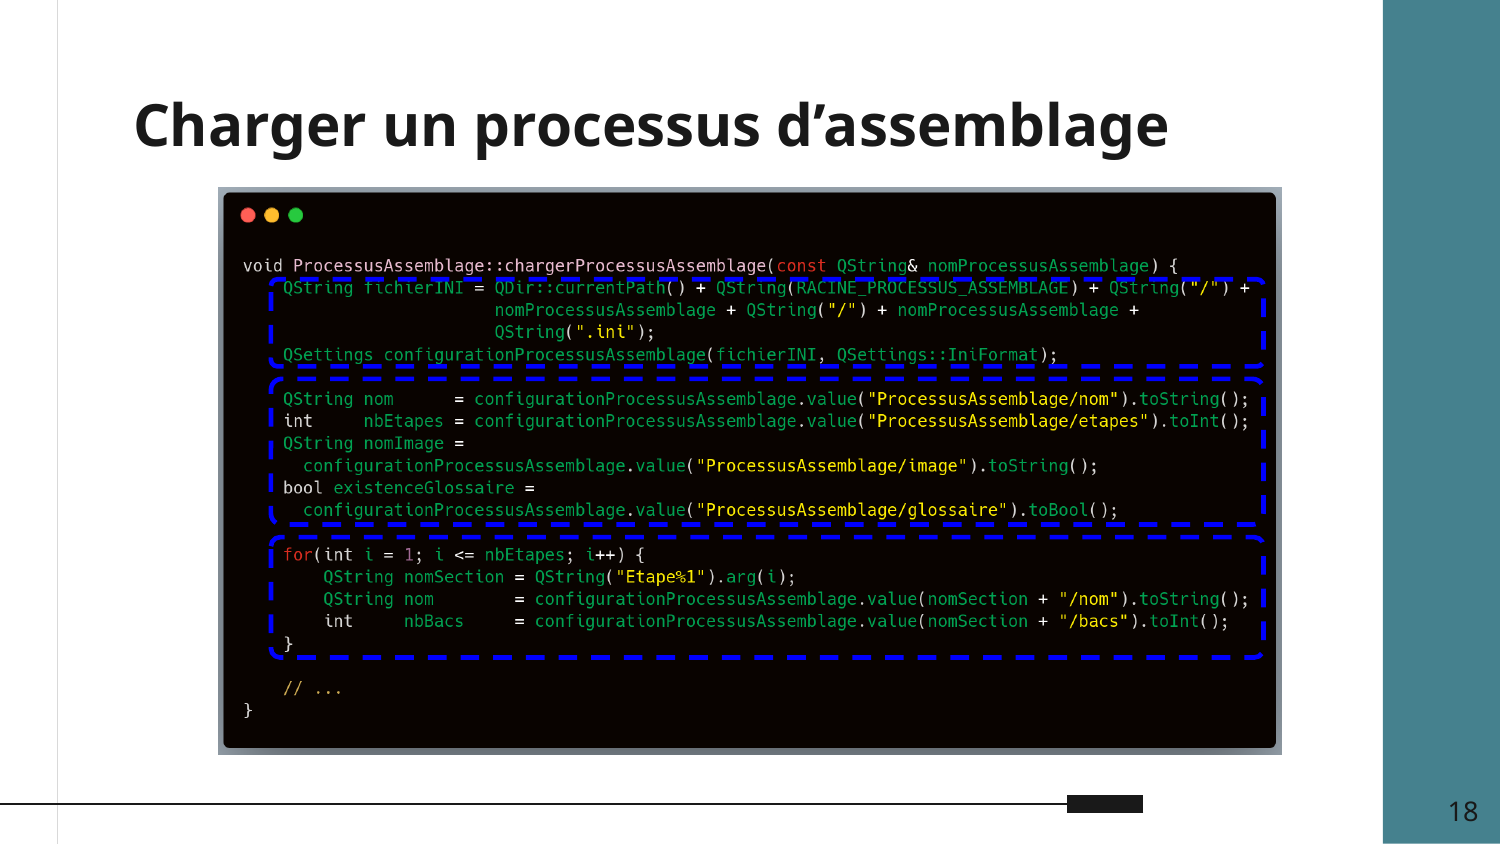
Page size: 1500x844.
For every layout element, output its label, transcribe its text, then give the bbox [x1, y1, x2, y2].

title Charger un processus d’assemblage [118, 72, 1382, 167]
slide_number ‹#› [1403, 779, 1494, 844]
picture [218, 187, 1282, 756]
